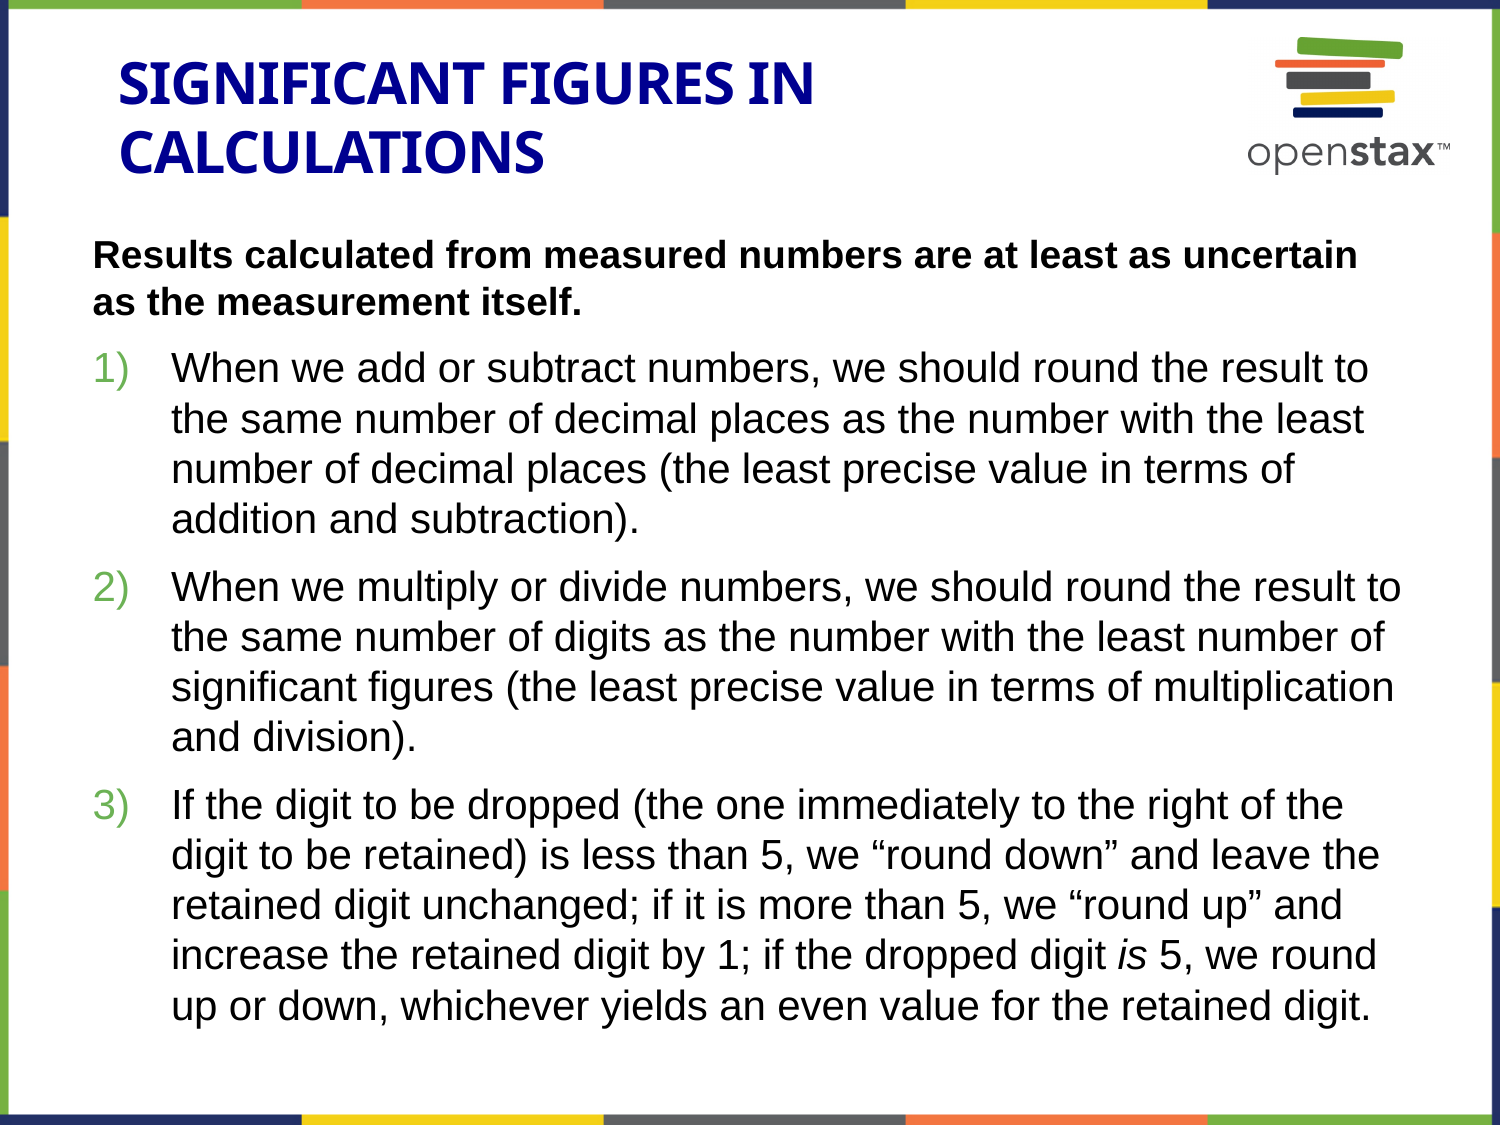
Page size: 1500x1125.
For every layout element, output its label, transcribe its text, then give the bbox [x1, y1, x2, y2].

title Significant Figures in calculations [102, 30, 1260, 194]
list Results calculated from measured numbers are at least as uncertain as the measurement itself. When we add or subtract numbers, we should round the result to the same number of decimal places as the number with the least number of decimal places (the least precise value in terms of addition and subtraction). When we multiply or divide numbers, we should round the result to the same number of digits as the number with the least number of significant figures (the least precise value in terms of multiplication and division). If the digit to be dropped (the one immediately to the right of the digit to be retained) is less than 5, we “round down” and leave the retained digit unchanged; if it is more than 5, we “round up” and increase the retained digit by 1; if the dropped digit is 5, we round up or down, whichever yields an even value for the retained digit. [77, 222, 1420, 1064]
picture [0, 0, 1500, 1125]
